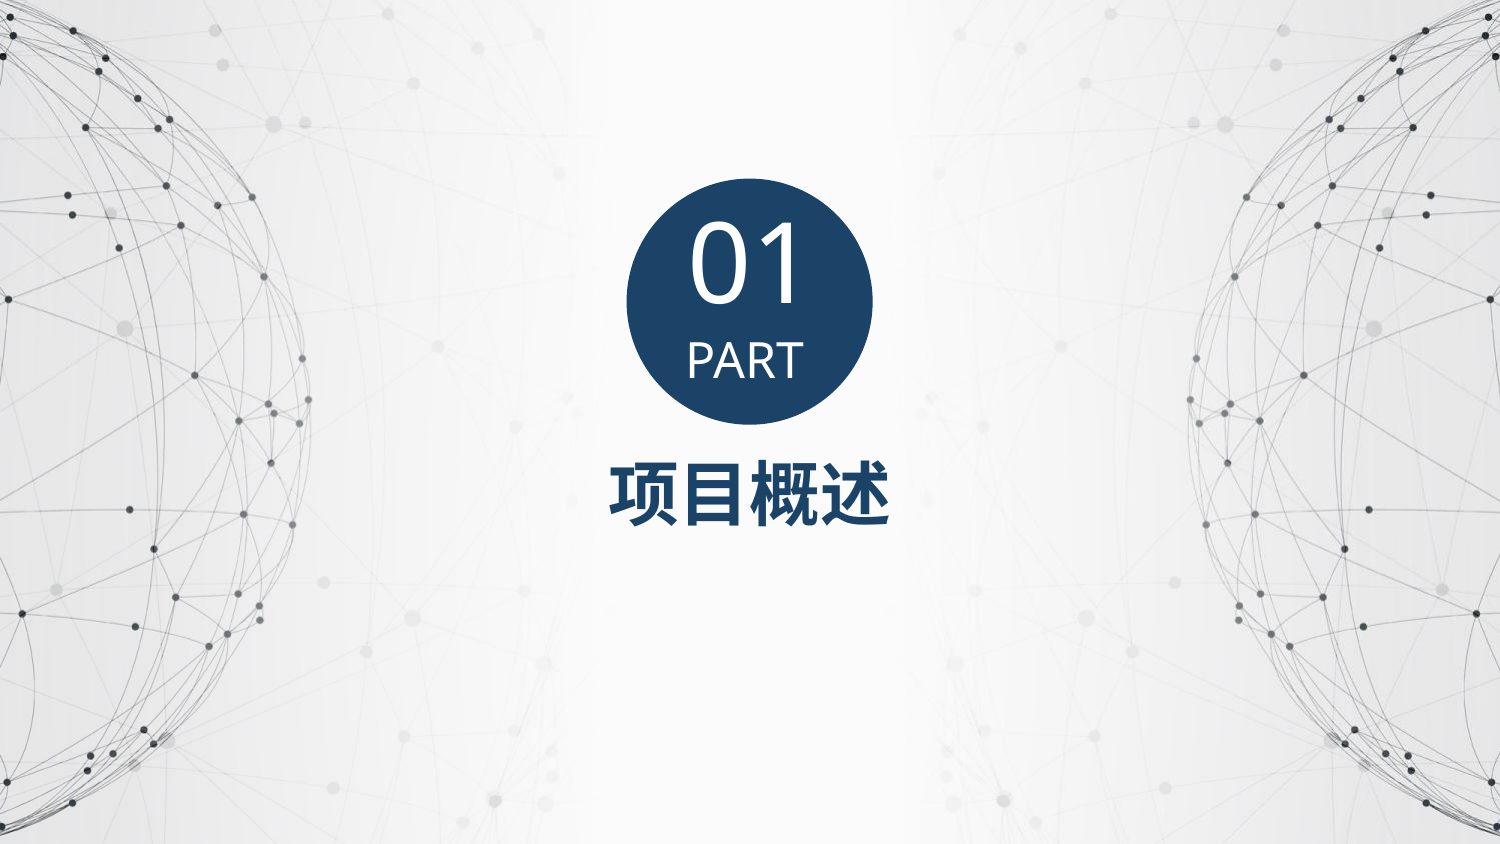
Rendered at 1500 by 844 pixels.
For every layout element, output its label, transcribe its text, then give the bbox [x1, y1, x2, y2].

text_box [633, 177, 866, 258]
text_box 项目概述 [407, 444, 1092, 541]
picture [0, 0, 1500, 844]
text_box [667, 395, 832, 426]
text_box 01 PART [609, 258, 894, 395]
